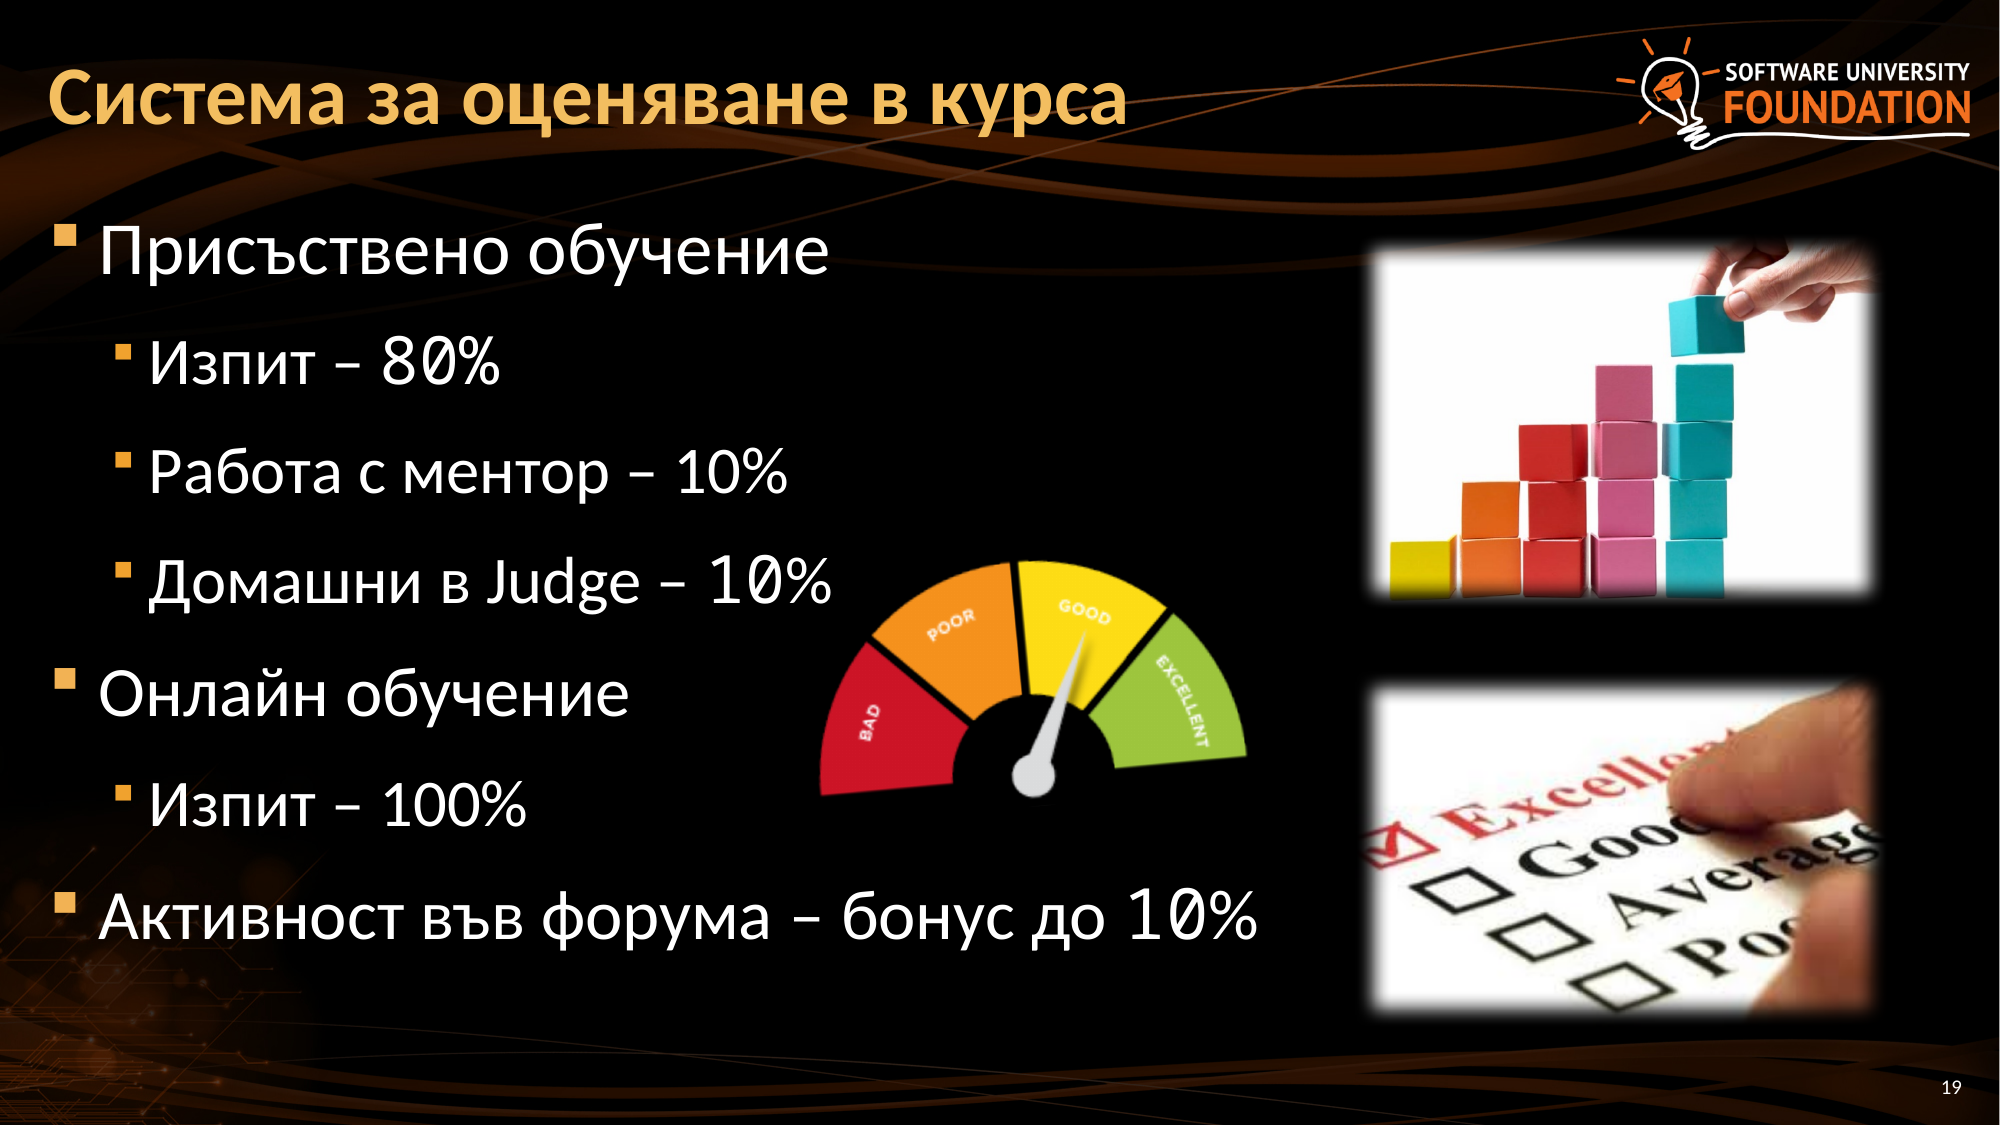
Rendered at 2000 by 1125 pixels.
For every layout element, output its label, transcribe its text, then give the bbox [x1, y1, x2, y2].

picture [0, 0, 2000, 1125]
title Система за оценяване в курса [30, 6, 1602, 189]
list Присъствено обучение Изпит – 80% Работа с ментор – 10% Домашни в Judge – 10% Онлайн обучение Изпит – 100% Активност във форума – бонус до 10% [31, 188, 1968, 1103]
